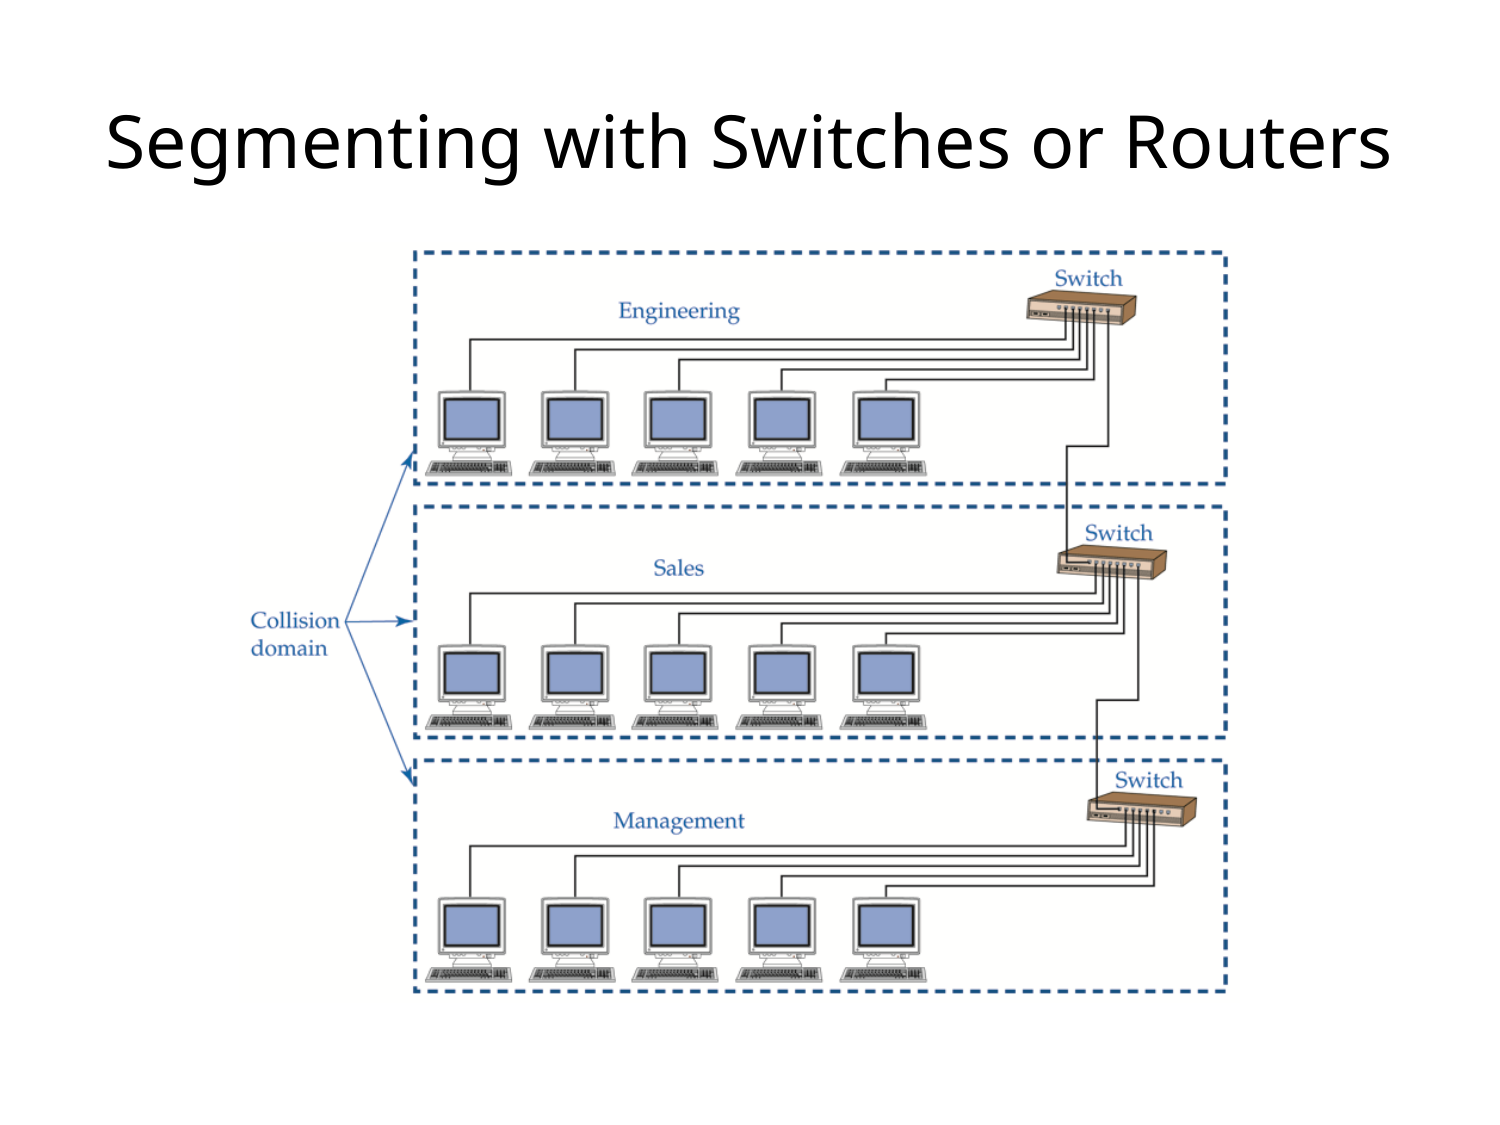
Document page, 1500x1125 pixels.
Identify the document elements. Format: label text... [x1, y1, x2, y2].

title Segmenting with Switches or Routers [75, 45, 1425, 233]
picture [239, 242, 1240, 1003]
